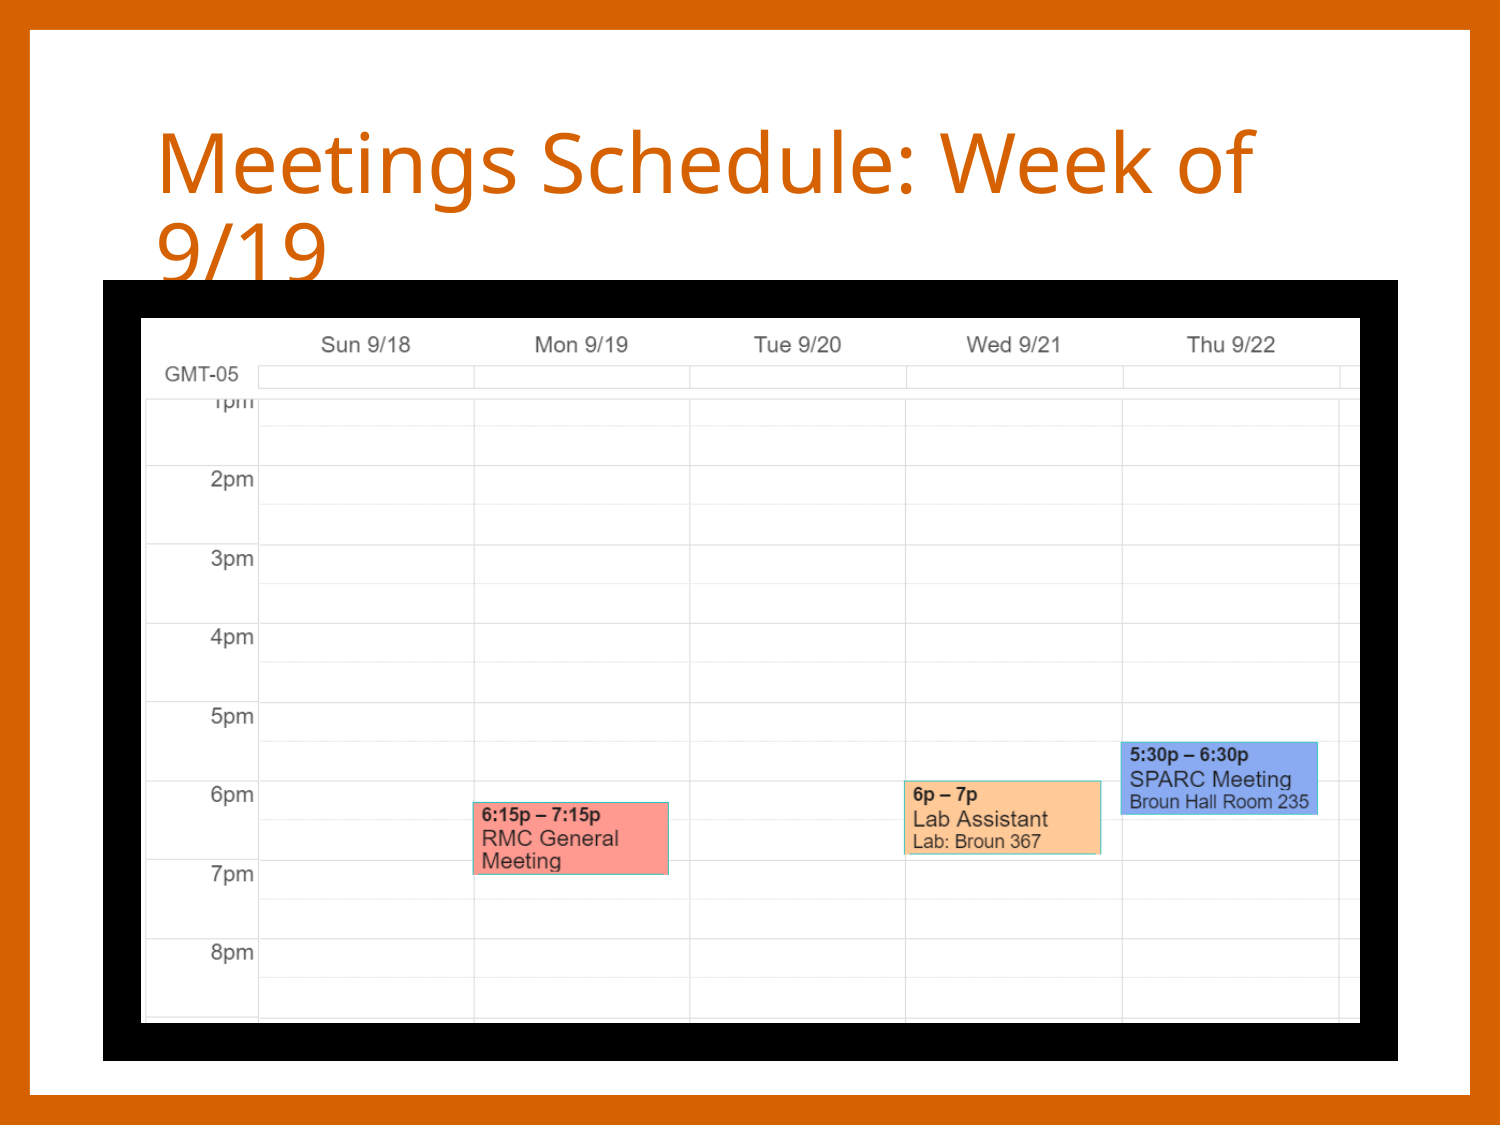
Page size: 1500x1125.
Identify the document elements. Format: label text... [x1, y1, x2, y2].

picture [140, 317, 1361, 1024]
title Meetings Schedule: Week of 9/19 [140, 99, 1356, 280]
